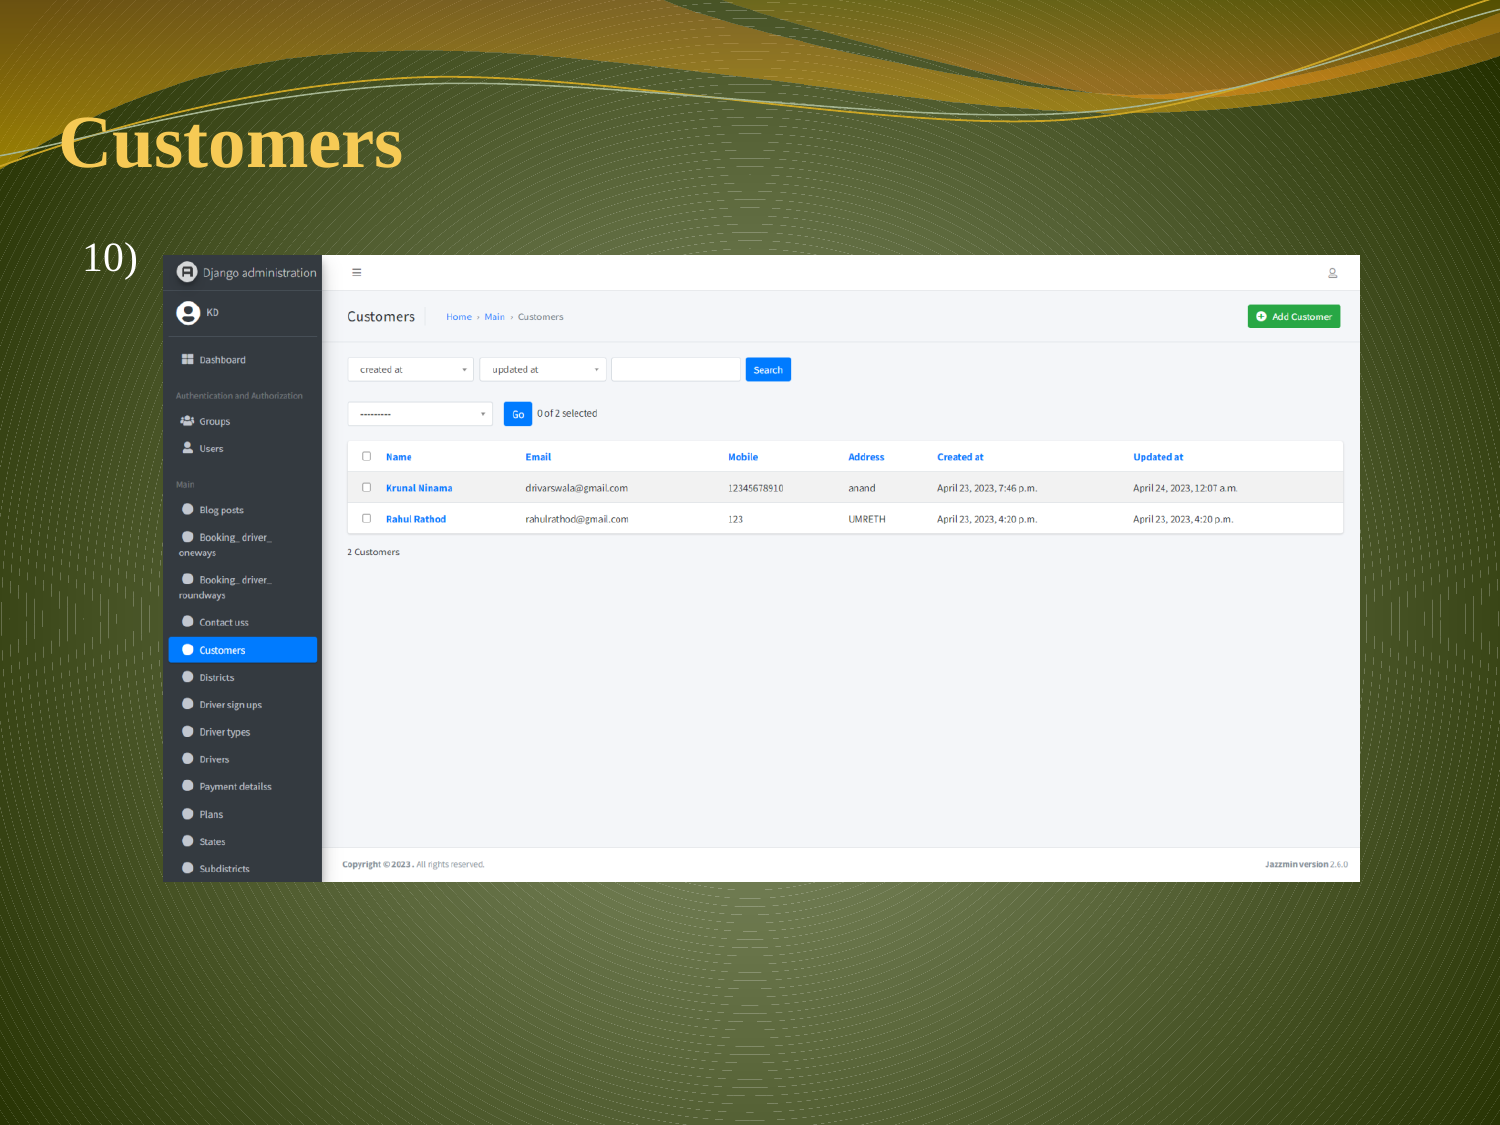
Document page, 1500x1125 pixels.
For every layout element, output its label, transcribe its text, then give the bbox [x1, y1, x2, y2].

picture [163, 254, 1360, 883]
title Customers [58, 0, 1347, 183]
subtitle 10) [82, 222, 1371, 511]
